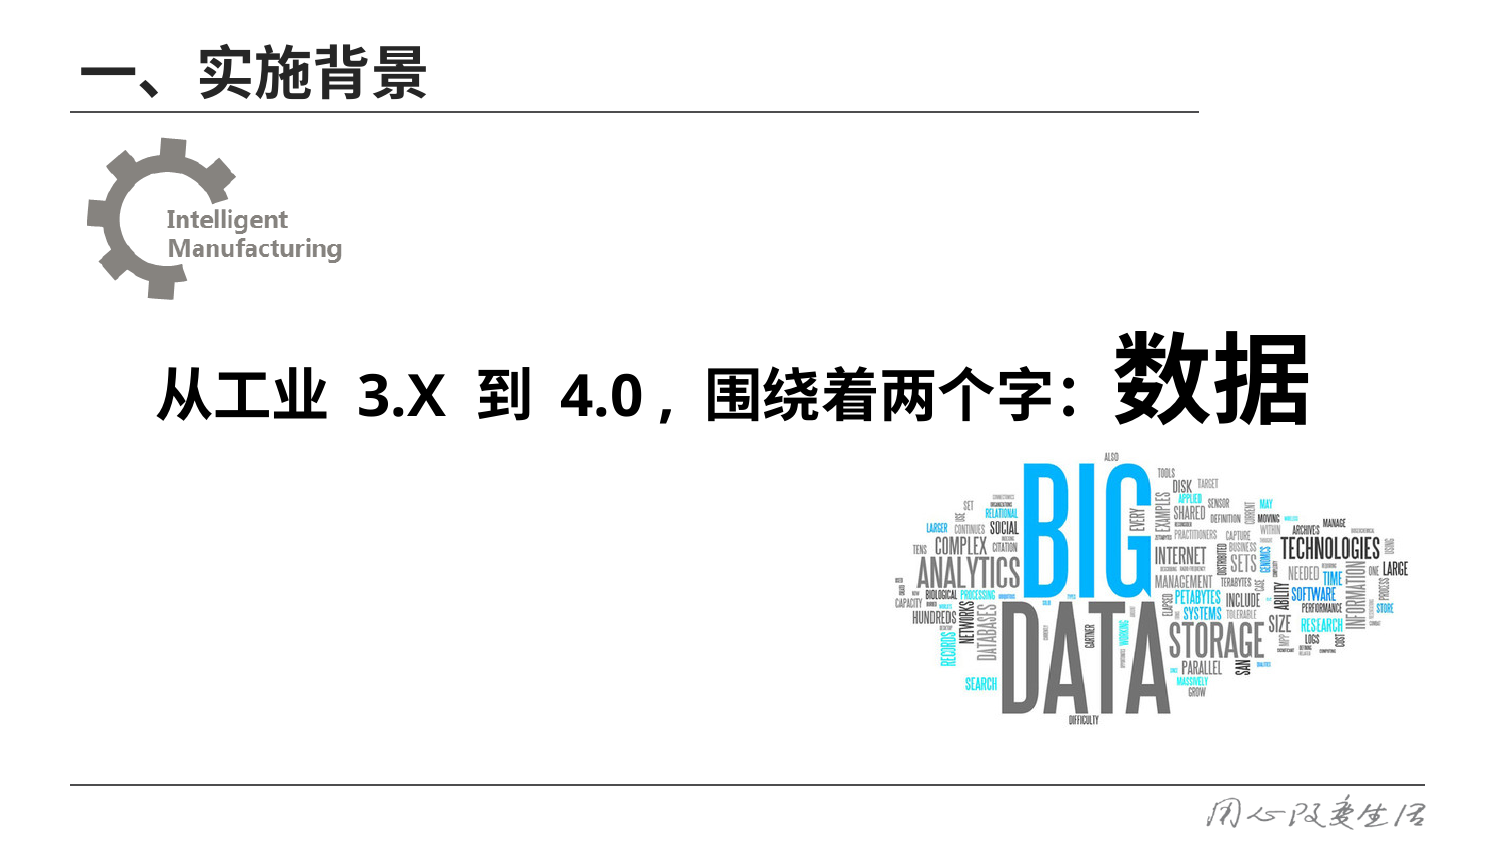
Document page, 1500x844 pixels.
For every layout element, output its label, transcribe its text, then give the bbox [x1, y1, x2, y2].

text_box 从工业 3.X 到 4.0 , 围绕着两个字：数据 [106, 322, 1334, 407]
picture [884, 425, 1471, 844]
text_box 一、实施背景 [64, 34, 1081, 108]
picture [87, 137, 360, 300]
